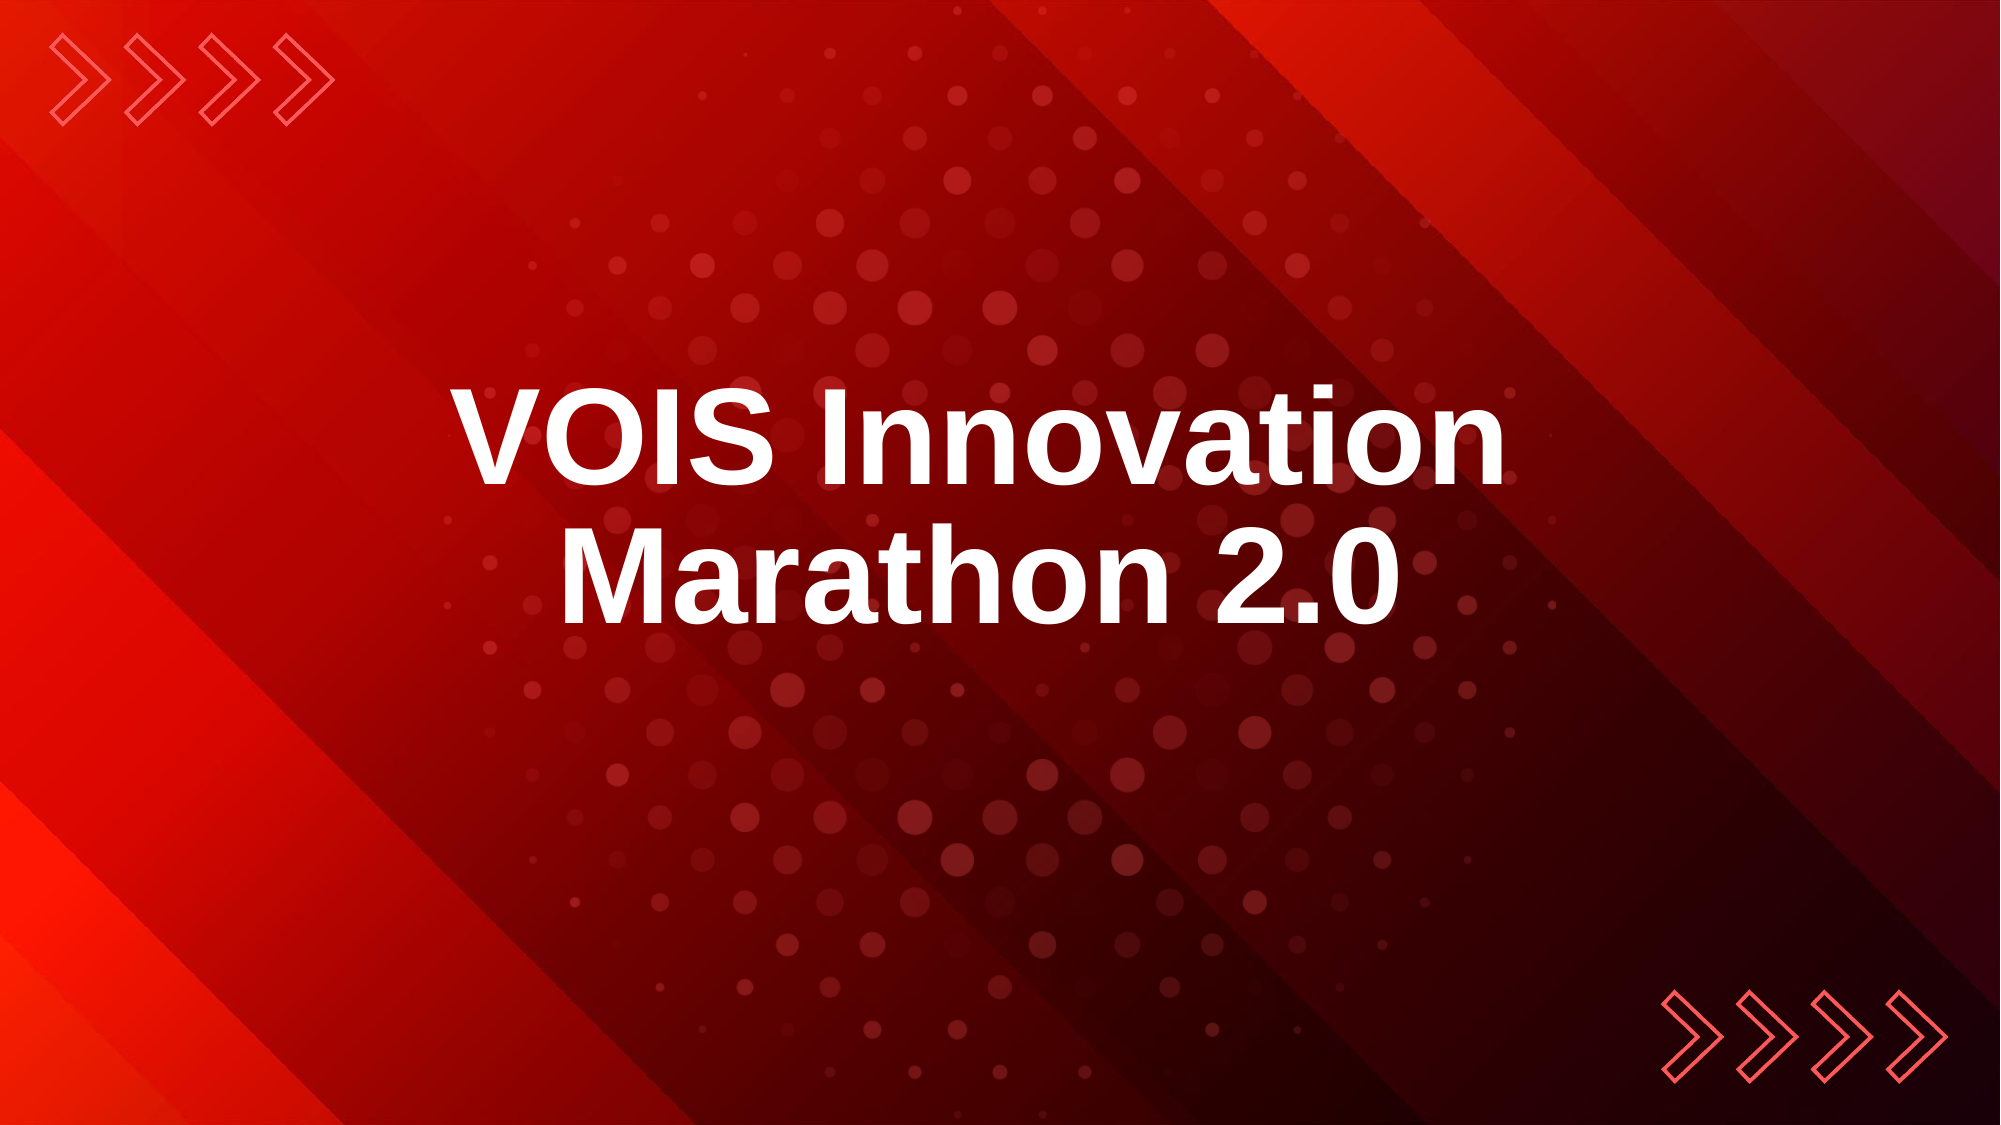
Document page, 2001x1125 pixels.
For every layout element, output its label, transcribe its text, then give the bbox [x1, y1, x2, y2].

text_box [0, 0, 2000, 1125]
text_box [443, 6, 1557, 312]
text_box [443, 713, 1557, 1119]
text_box VOIS Innovation Marathon 2.0 [387, 312, 1613, 713]
text_box [47, 32, 336, 127]
text_box [1660, 989, 1949, 1084]
